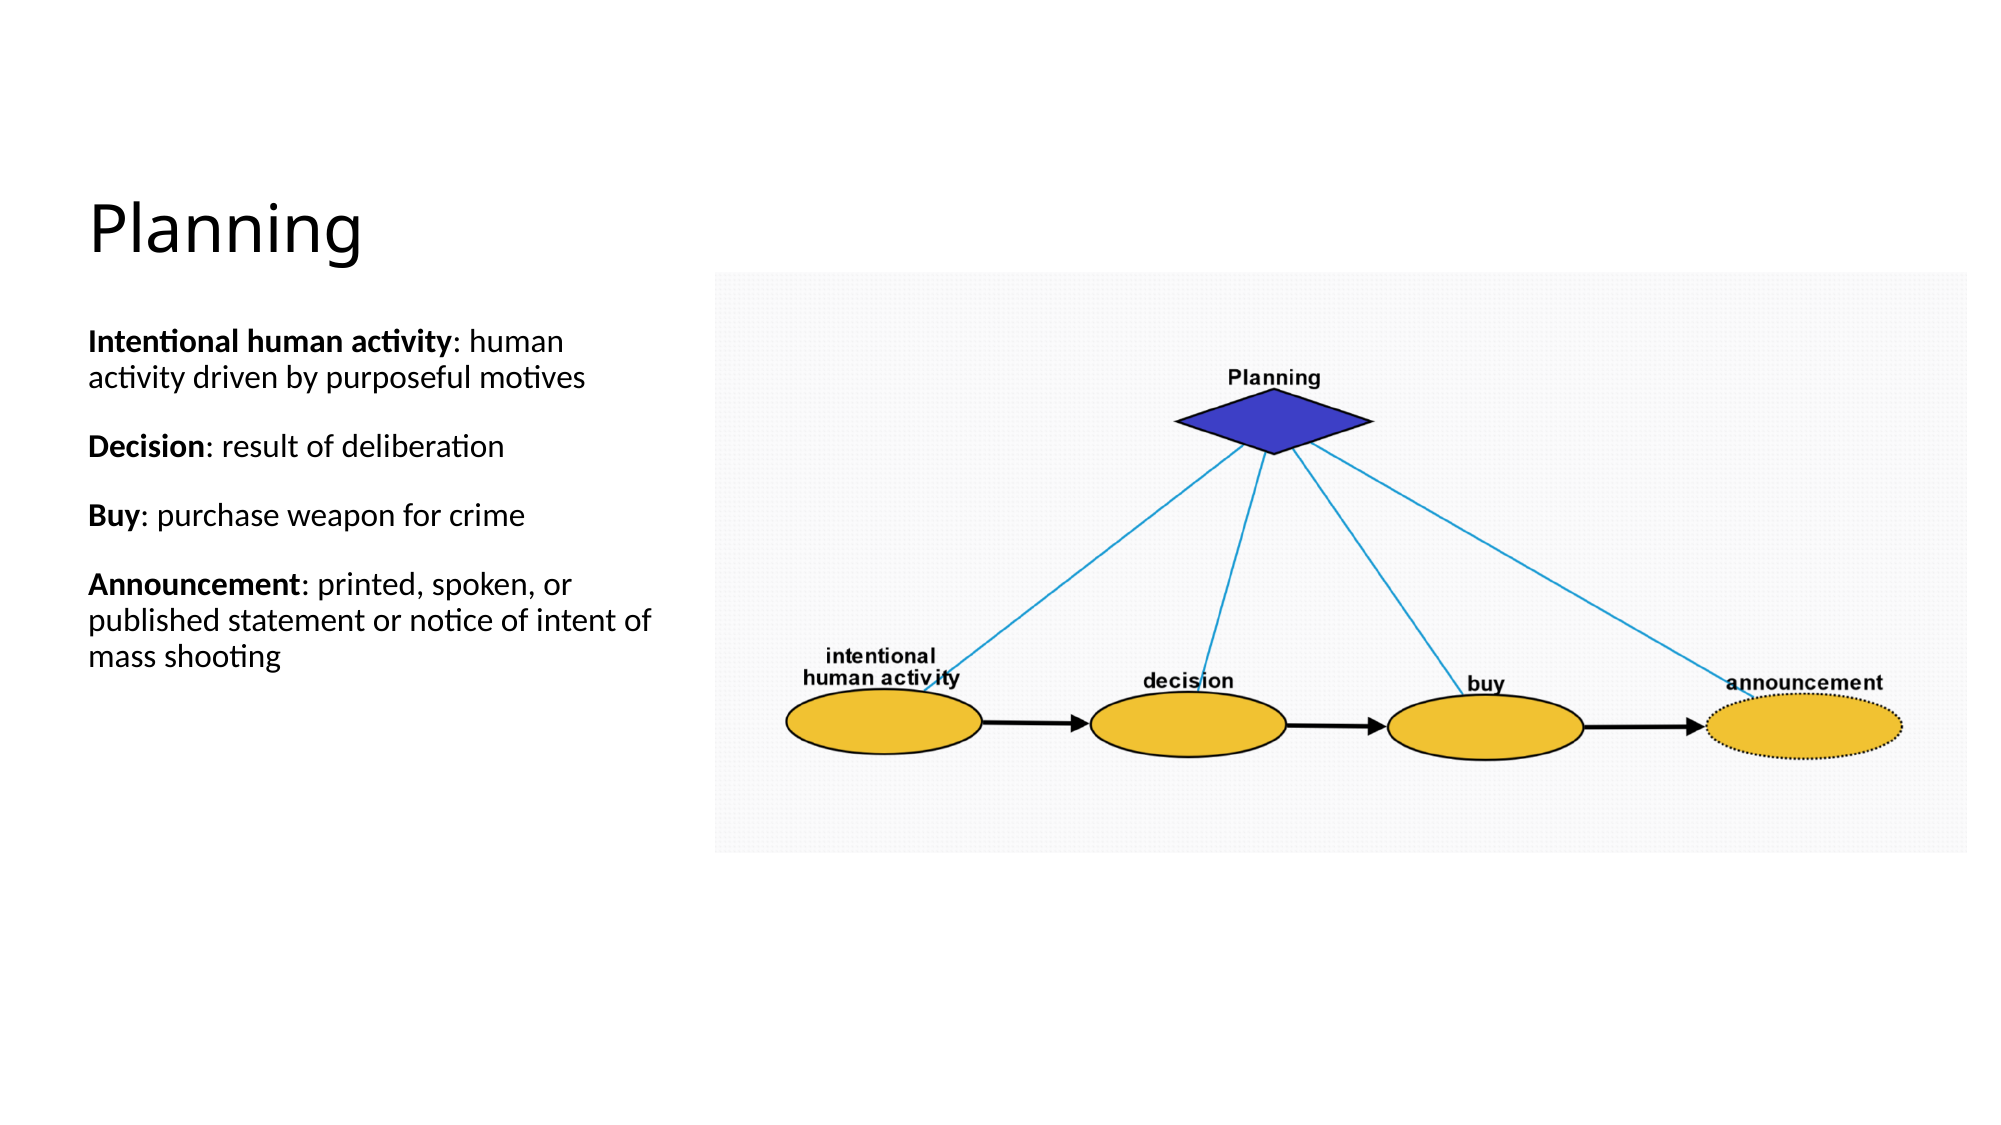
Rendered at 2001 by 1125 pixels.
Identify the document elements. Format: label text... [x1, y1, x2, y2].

list Intentional human activity: human activity driven by purposeful motives Decision: result of deliberation Buy: purchase weapon for crime Announcement: printed, spoken, or published statement or notice of intent of mass shooting [68, 303, 683, 1000]
picture [715, 272, 1967, 853]
title Planning [68, 121, 683, 287]
